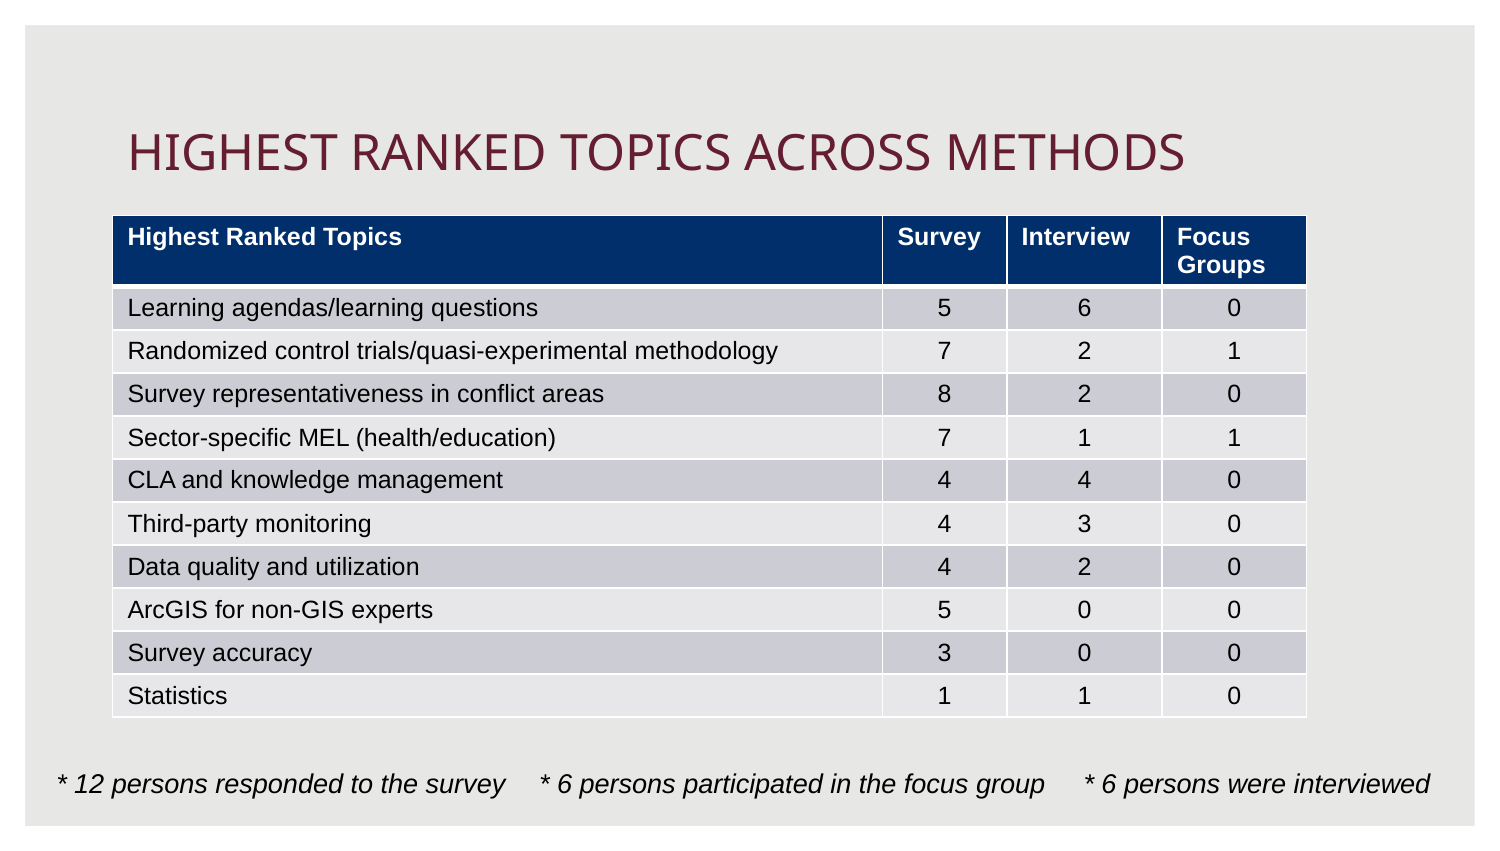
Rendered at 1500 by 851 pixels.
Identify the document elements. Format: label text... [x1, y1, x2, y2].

table_cell 0 [1163, 374, 1306, 415]
table_header Interview [1008, 216, 1161, 284]
table_cell 2 [1008, 331, 1161, 372]
table_cell 8 [883, 374, 1006, 415]
table_cell 0 [1163, 632, 1306, 673]
table_cell 0 [1163, 460, 1306, 501]
table_cell 2 [1008, 546, 1161, 587]
title HIGHEST RANKED TOPICS ACROSS METHODS [112, 111, 1388, 188]
table_cell ArcGIS for non-GIS experts [113, 589, 882, 630]
table_cell CLA and knowledge management [113, 460, 882, 501]
table_cell 0 [1163, 589, 1306, 630]
table_header Focus Groups [1163, 216, 1306, 284]
table_cell 0 [1008, 632, 1161, 673]
table_cell 0 [1163, 546, 1306, 587]
table_cell 1 [883, 675, 1006, 716]
table_cell 5 [883, 289, 1006, 329]
table_cell 0 [1163, 289, 1306, 329]
table_cell 3 [1008, 503, 1161, 544]
table_cell 4 [1008, 460, 1161, 501]
table_cell Learning agendas/learning questions [113, 289, 882, 329]
table_cell Statistics [113, 675, 882, 716]
table_cell 0 [1163, 675, 1306, 716]
table_header Survey [883, 216, 1006, 284]
table_cell 7 [883, 417, 1006, 458]
table_cell Sector-specific MEL (health/education) [113, 417, 882, 458]
table_cell 0 [1008, 589, 1161, 630]
table_cell Survey accuracy [113, 632, 882, 673]
table_cell Data quality and utilization [113, 546, 882, 587]
table_cell 4 [883, 546, 1006, 587]
table_cell 3 [883, 632, 1006, 673]
table_cell 1 [1163, 417, 1306, 458]
table_cell Randomized control trials/quasi-experimental methodology [113, 331, 882, 372]
text_box * 6 persons were interviewed [1068, 758, 1487, 806]
text_box * 6 persons participated in the focus group [524, 758, 1068, 806]
table_cell 7 [883, 331, 1006, 372]
table_cell 6 [1008, 289, 1161, 329]
table_cell 1 [1008, 675, 1161, 716]
table_cell Survey representativeness in conflict areas [113, 374, 882, 415]
table_cell 5 [883, 589, 1006, 630]
table_cell 2 [1008, 374, 1161, 415]
table_cell 0 [1163, 503, 1306, 544]
table_cell Third-party monitoring [113, 503, 882, 544]
table_header Highest Ranked Topics [113, 216, 882, 284]
table_cell 4 [883, 503, 1006, 544]
text_box * 12 persons responded to the survey [41, 758, 524, 806]
table_cell 4 [883, 460, 1006, 501]
table_cell 1 [1008, 417, 1161, 458]
table_cell 1 [1163, 331, 1306, 372]
